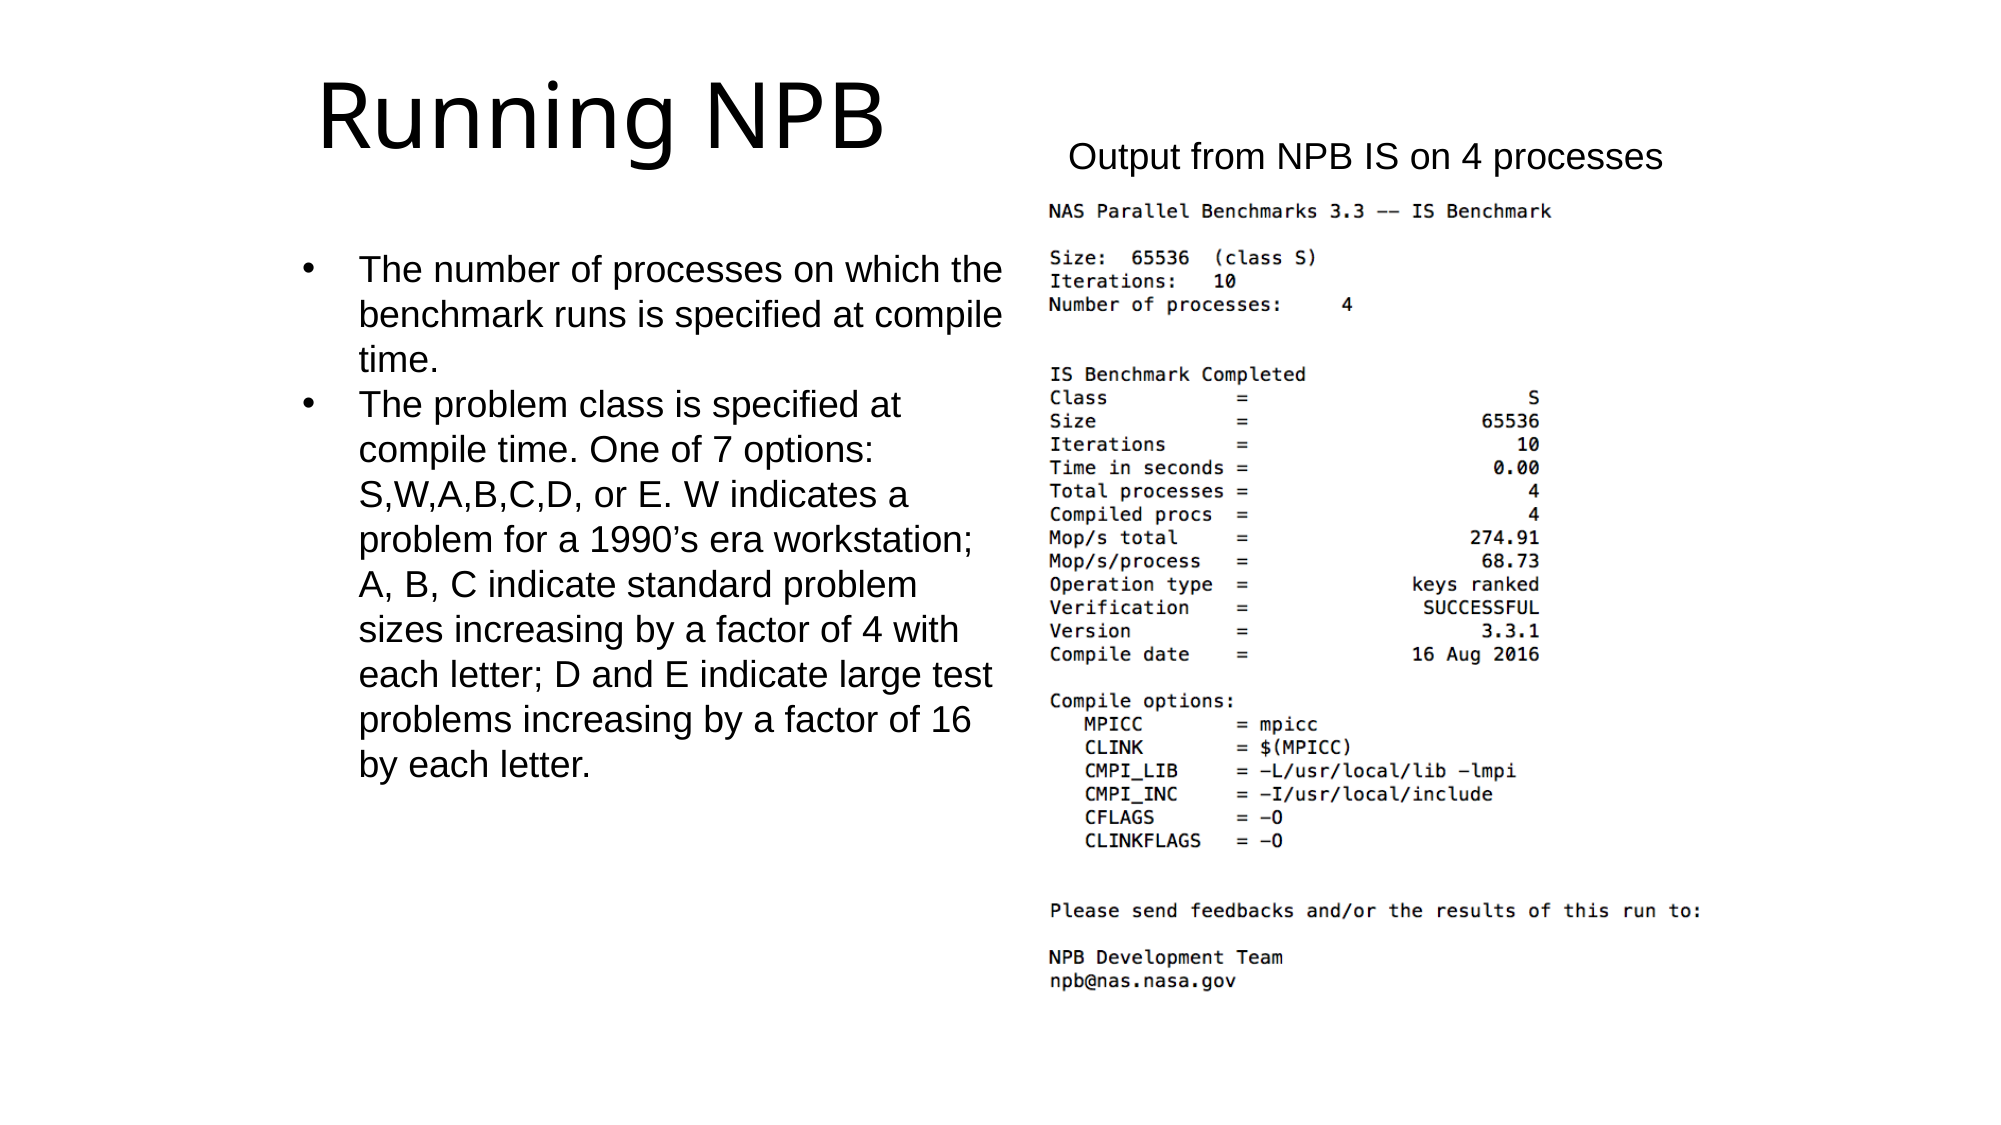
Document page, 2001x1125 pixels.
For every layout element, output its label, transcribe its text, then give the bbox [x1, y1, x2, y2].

text_box Output from NPB IS on 4 processes [1053, 124, 1679, 185]
text_box The number of processes on which the benchmark runs is specified at compile time. The problem class is specified at compile time. One of 7 options: S,W,A,B,C,D, or E. W indicates a problem for a 1990’s era workstation; A, B, C indicate standard problem sizes increasing by a factor of 4 with each letter; D and E indicate large test problems increasing by a factor of 16 by each letter. [287, 237, 1025, 793]
picture [1037, 187, 1716, 1003]
title Running NPB [300, 24, 1675, 213]
